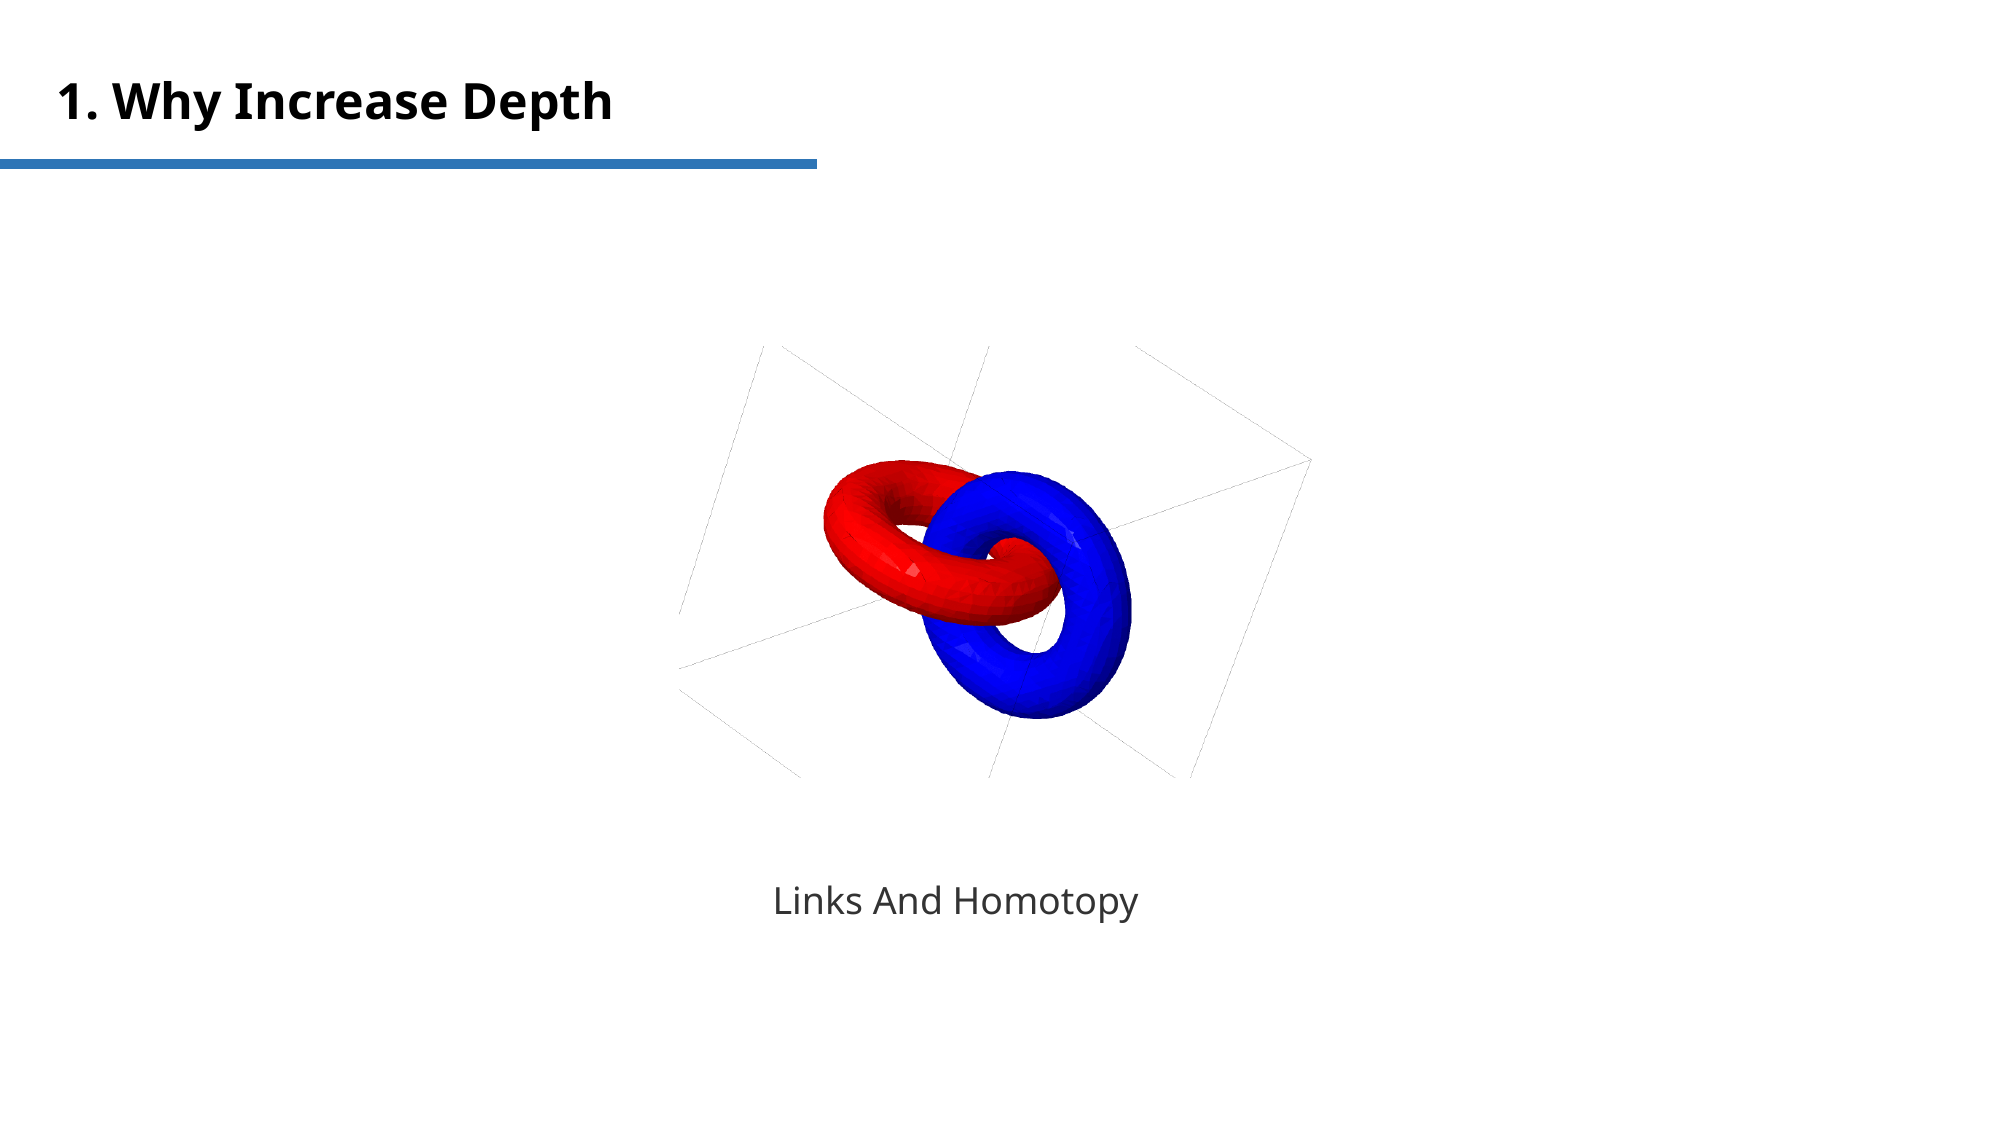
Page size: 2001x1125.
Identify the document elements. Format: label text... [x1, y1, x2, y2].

text_box Links And Homotopy [590, 869, 1322, 930]
picture [679, 346, 1371, 778]
text_box 1. Why Increase Depth [42, 61, 630, 137]
